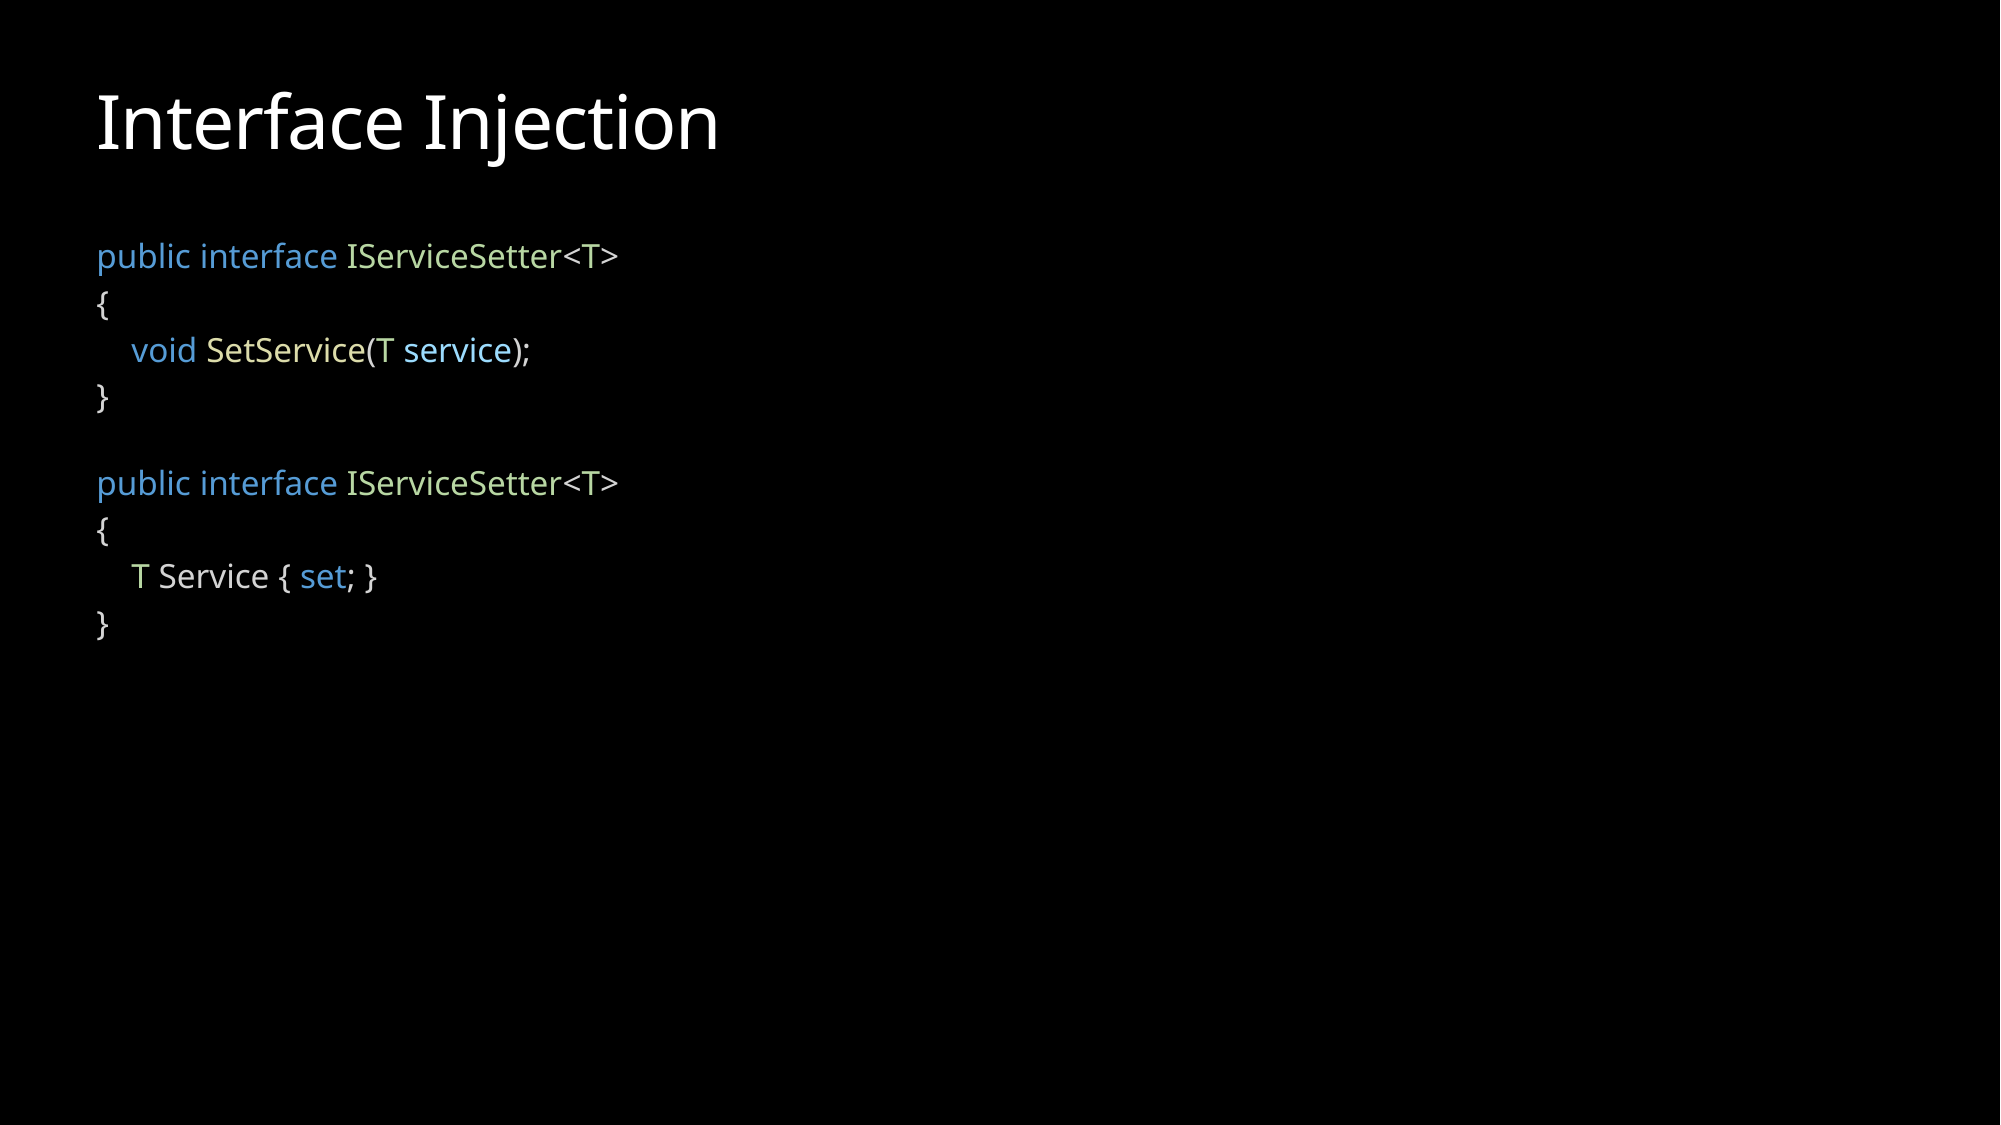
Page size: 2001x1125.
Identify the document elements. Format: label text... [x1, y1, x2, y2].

list public interface IServiceSetter<T> { void SetService(T service); } public interface IServiceSetter<T> { T Service { set; } } [96, 235, 1904, 656]
title Interface Injection [96, 75, 1904, 166]
